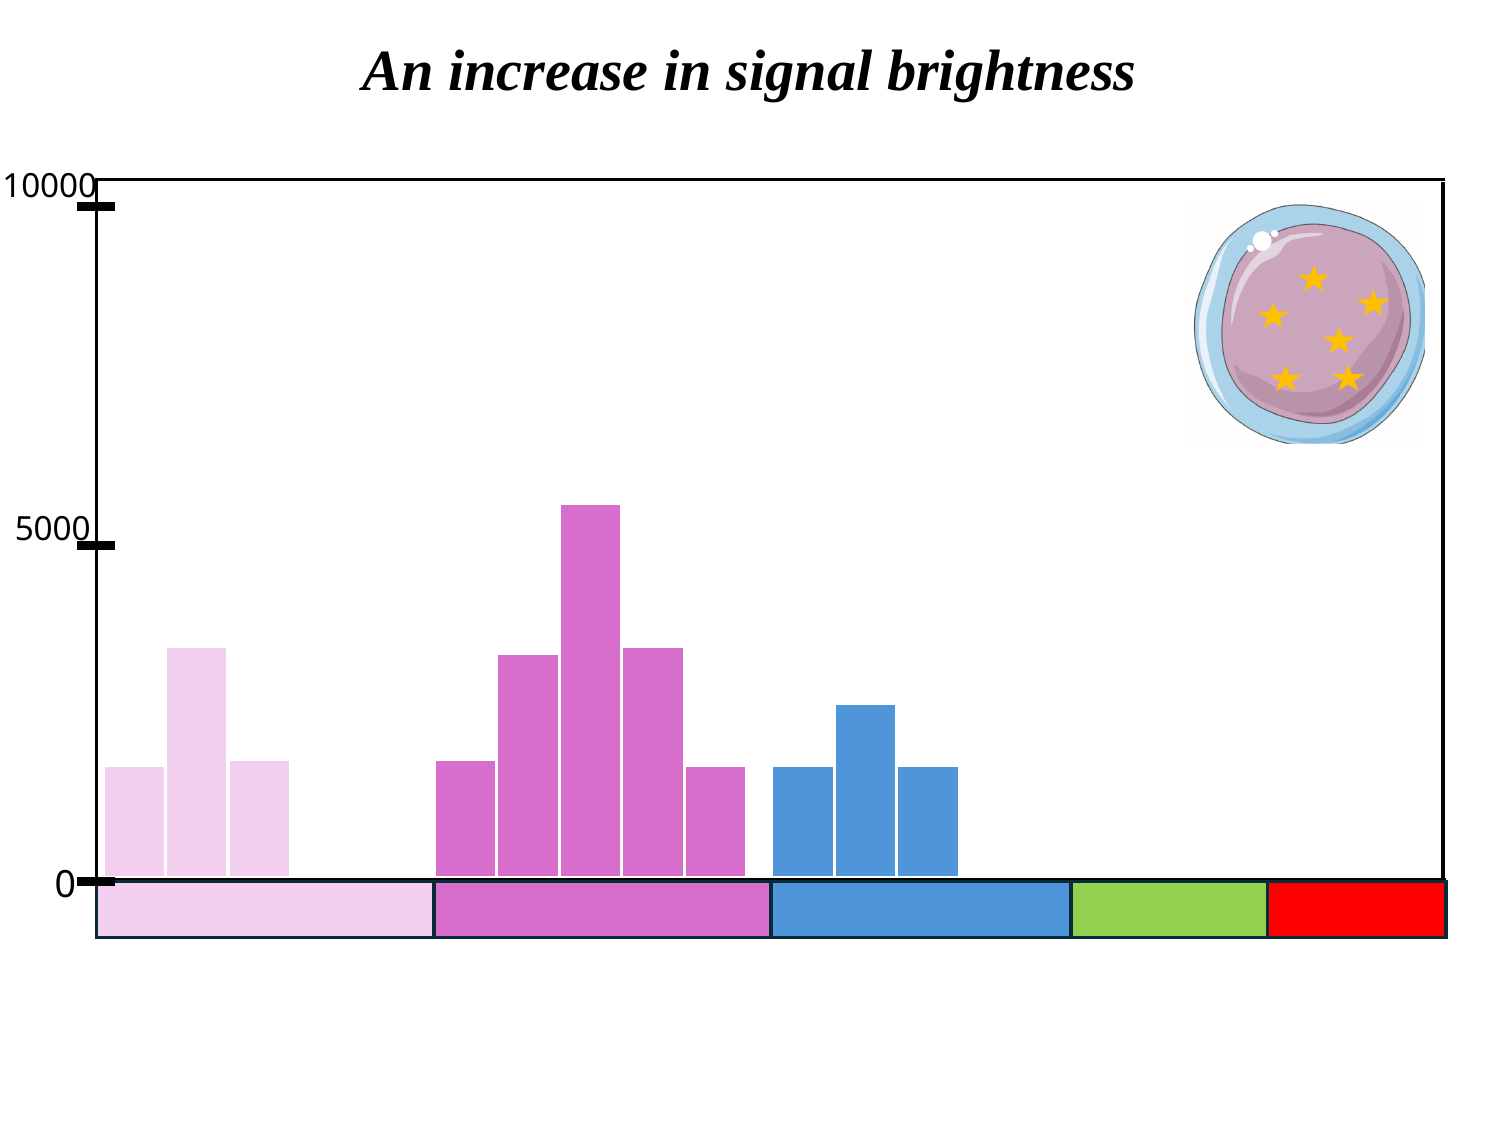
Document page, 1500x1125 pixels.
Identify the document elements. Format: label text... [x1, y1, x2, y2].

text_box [0, 156, 1447, 938]
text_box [1186, 199, 1426, 445]
text_box An increase in signal brightness [149, 24, 1350, 110]
